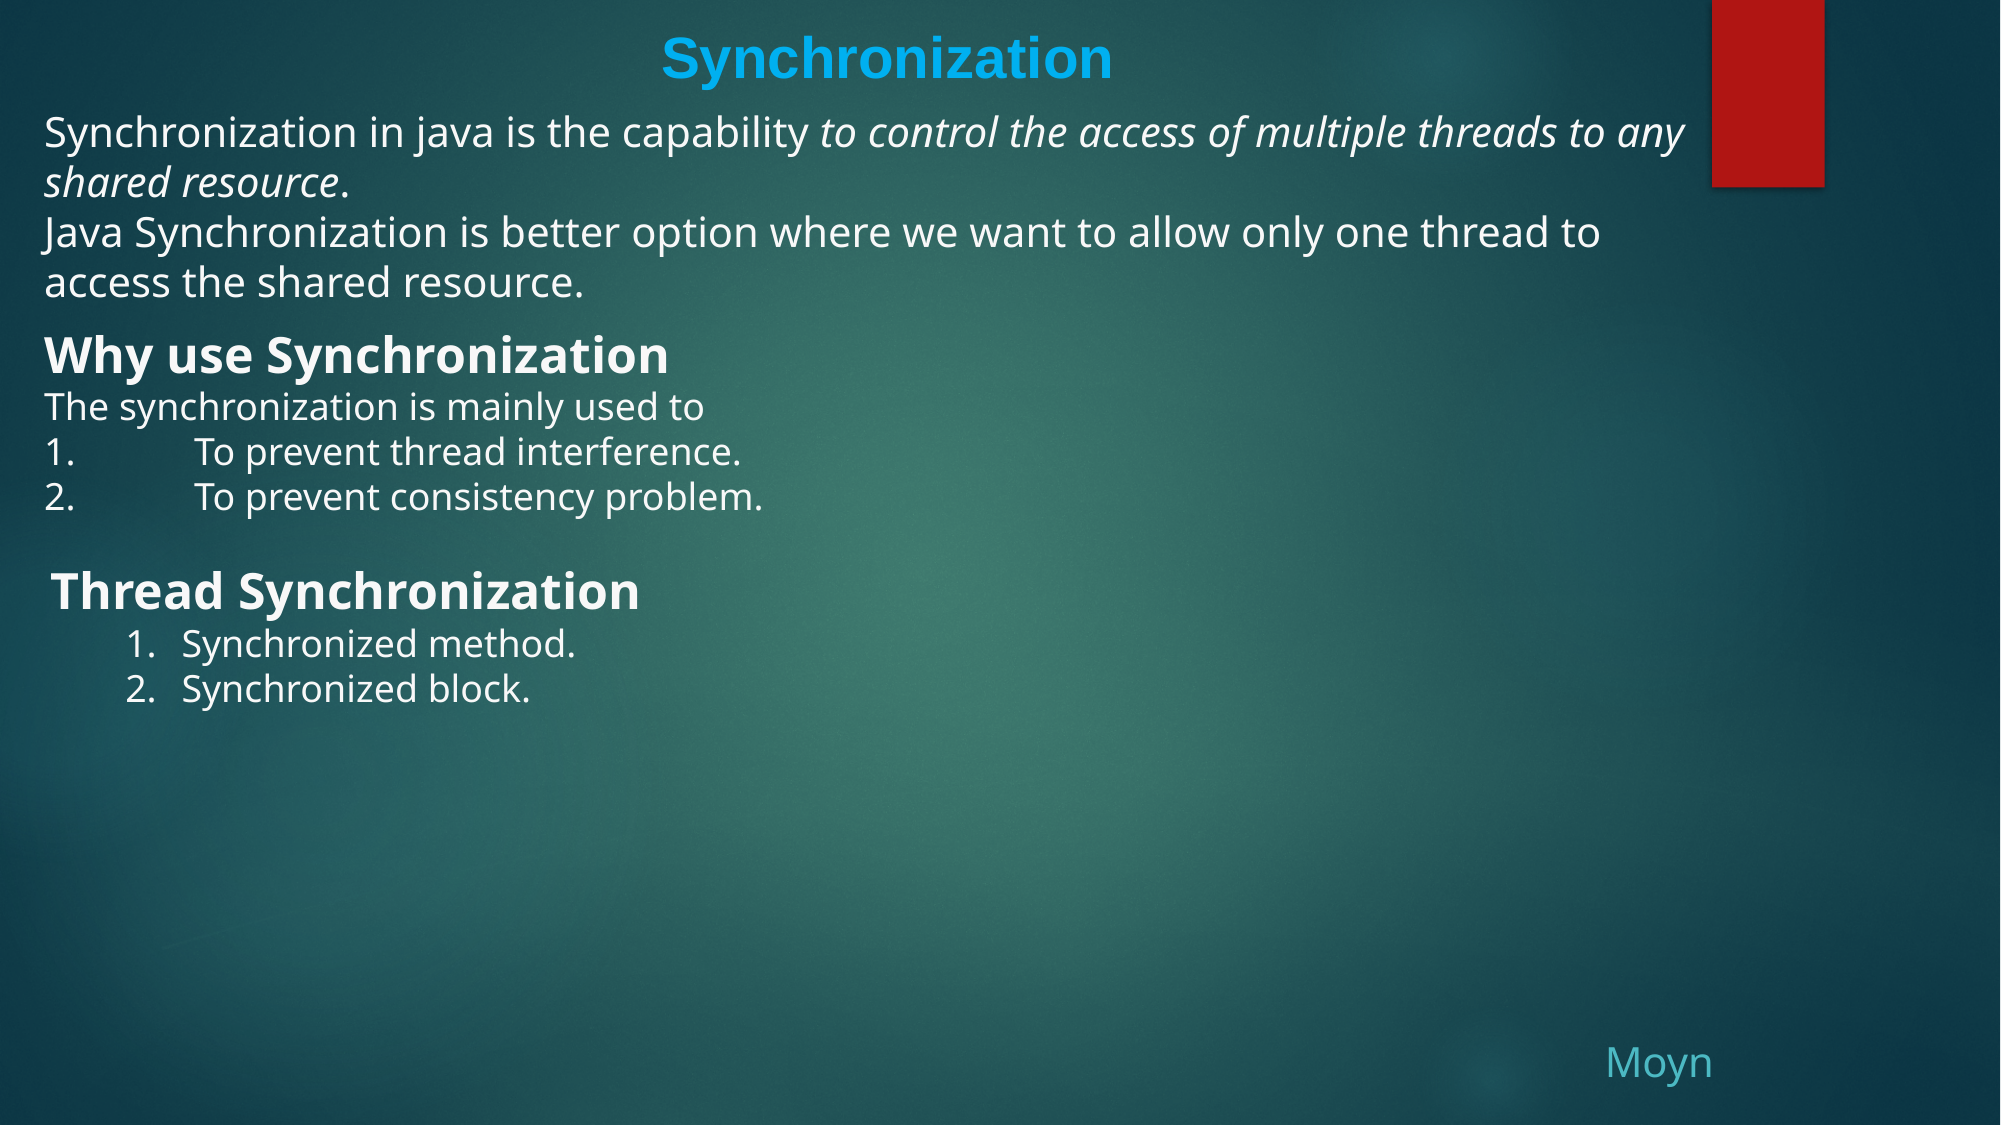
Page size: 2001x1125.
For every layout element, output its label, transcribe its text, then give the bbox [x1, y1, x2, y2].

text_box Synchronization in java is the capability to control the access of multiple threads to any shared resource. Java Synchronization is better option where we want to allow only one thread to access the shared resource. [29, 98, 1753, 316]
footer Moyn [1589, 1033, 1977, 1094]
text_box Synchronization [646, 12, 1136, 98]
text_box Thread Synchronization Synchronized method. Synchronized block. [35, 552, 1965, 732]
picture [0, 0, 2001, 1125]
text_box Why use Synchronization The synchronization is mainly used to 1. To prevent thread interference. 2. To prevent consistency problem. [29, 315, 1959, 528]
